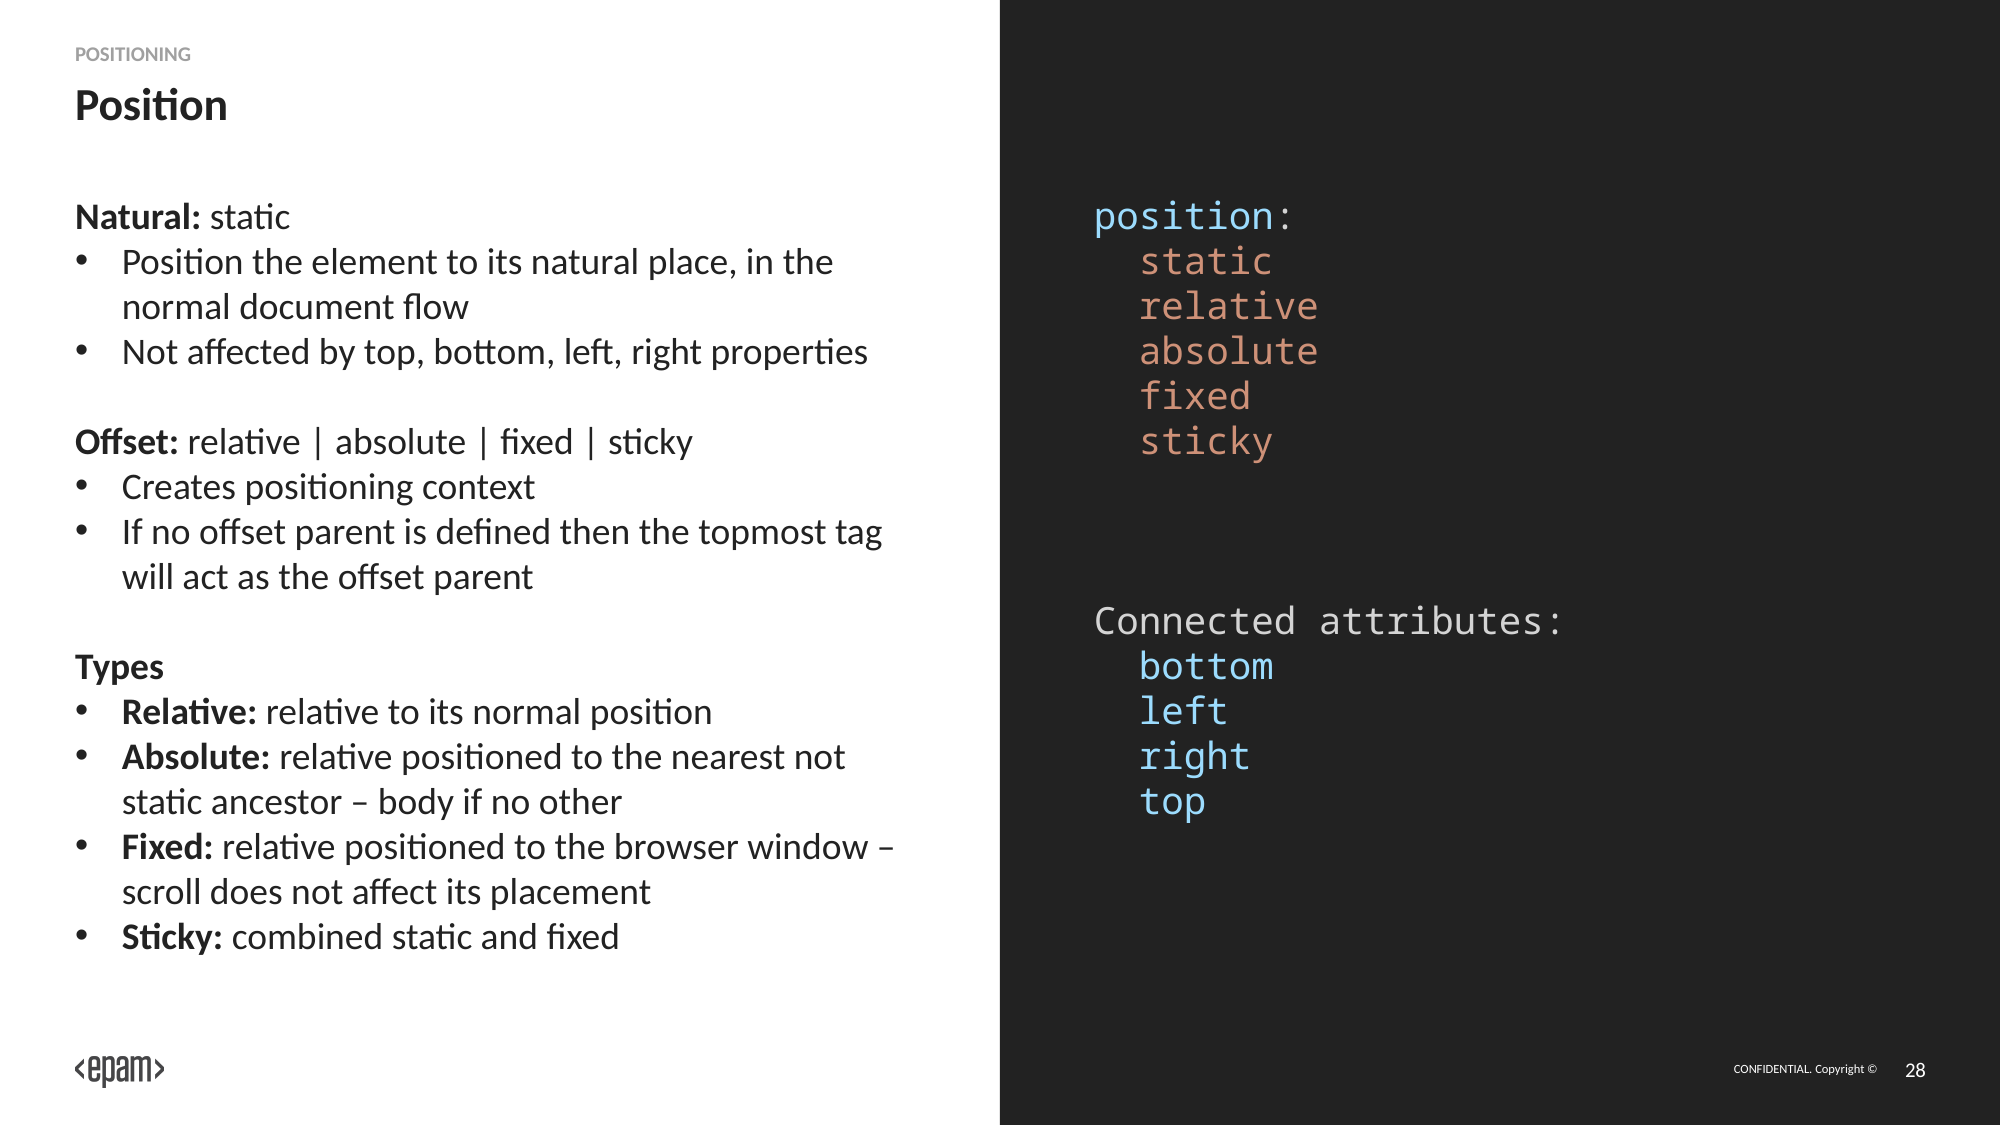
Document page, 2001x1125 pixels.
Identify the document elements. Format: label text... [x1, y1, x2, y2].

picture [75, 1056, 164, 1088]
list Positioning [75, 37, 668, 75]
text_box position: static relative absolute fixed sticky Connected attributes: bottom left right top [1093, 192, 1881, 868]
title Position [75, 75, 862, 150]
text_box Natural: static Position the element to its natural place, in the normal document flow Not affected by top, bottom, left, right properties Offset: relative | absolute | fixed | sticky Creates positioning context If no offset parent is defined then the topmost tag will act as the offset parent Types Relative: relative to its normal position Absolute: relative positioned to the nearest not static ancestor – body if no other Fixed: relative positioned to the browser window – scroll does not affect its placement Sticky: combined static and fixed [74, 192, 935, 958]
